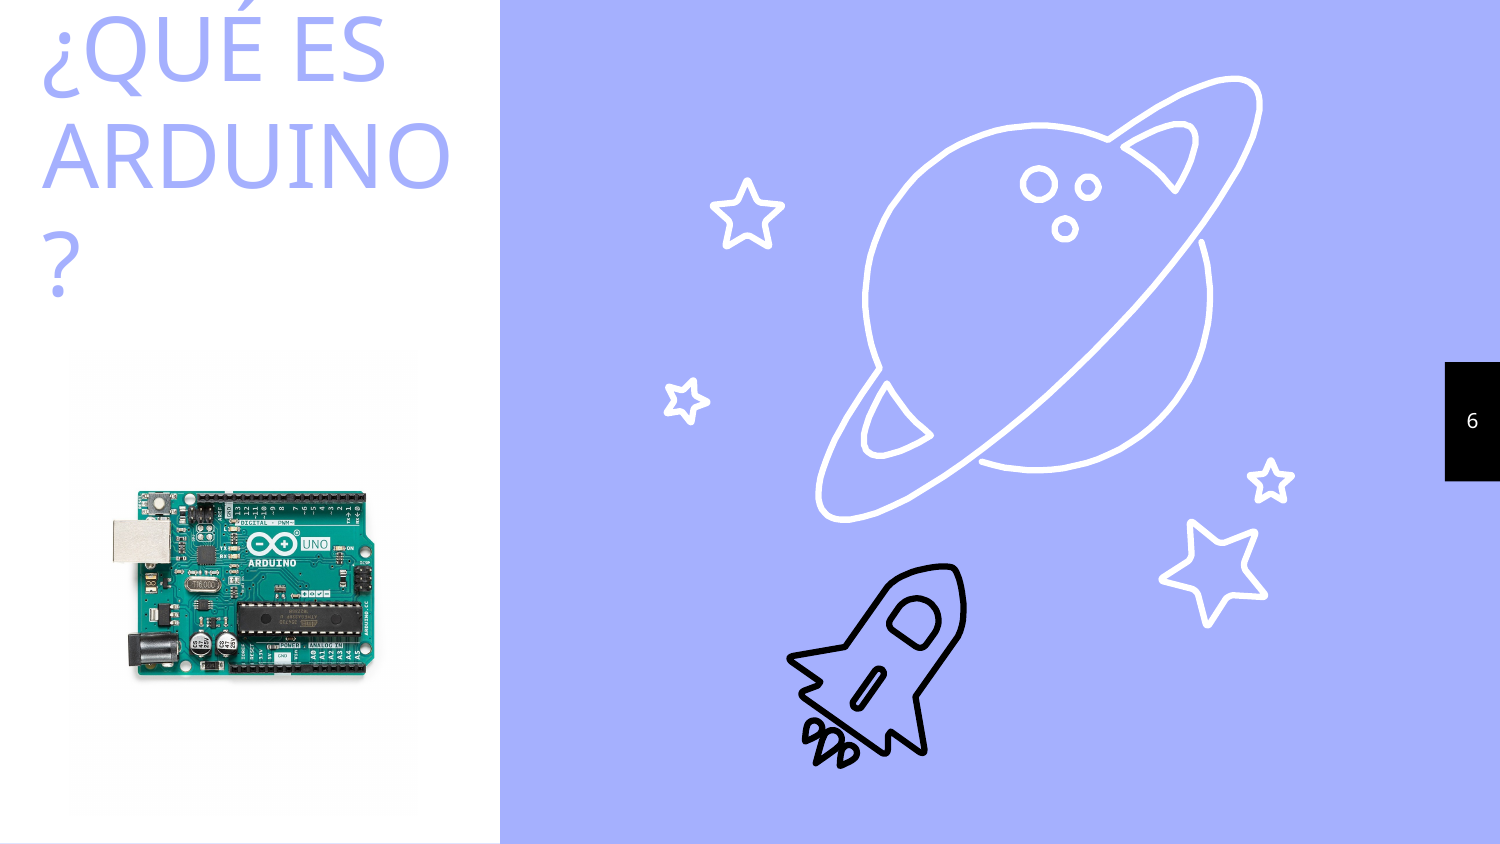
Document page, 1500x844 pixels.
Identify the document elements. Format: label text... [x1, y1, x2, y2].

slide_number ‹#› [1444, 362, 1500, 482]
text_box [792, 576, 974, 759]
picture [68, 350, 418, 816]
title ¿QUÉ ES ARDUINO? [27, 139, 488, 330]
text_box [818, 78, 1260, 520]
